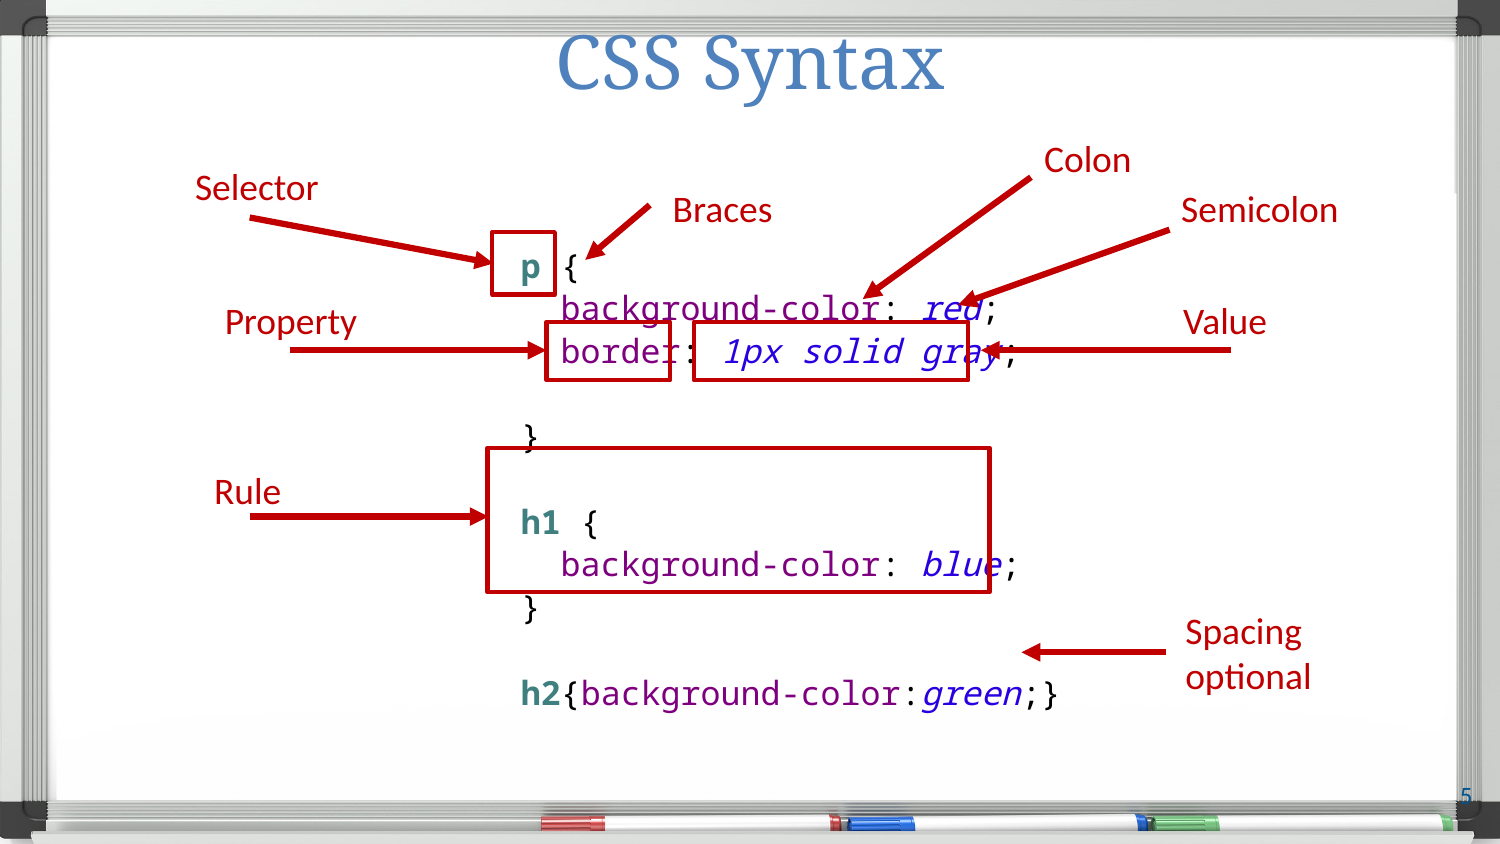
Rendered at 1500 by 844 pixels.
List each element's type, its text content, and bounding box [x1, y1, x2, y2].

text_box Value [1168, 289, 1356, 350]
slide_number 5 [1387, 771, 1488, 817]
text_box Selector [180, 155, 368, 216]
picture [0, 0, 1500, 844]
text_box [1034, 229, 1170, 306]
text_box [490, 230, 557, 297]
text_box [544, 320, 672, 382]
text_box [485, 446, 992, 594]
title CSS Syntax [12, 9, 1488, 110]
text_box Colon [1029, 127, 1244, 188]
text_box [692, 320, 970, 382]
text_box Spacing optional [1170, 599, 1359, 704]
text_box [862, 176, 1032, 300]
text_box Property [210, 289, 398, 350]
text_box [585, 204, 650, 261]
text_box p { background-color: red; border: 1px solid gray; } h1 { background-color: blue; } h2{background-color:green;} [505, 234, 1156, 794]
text_box Braces [657, 177, 846, 238]
text_box Semicolon [1166, 177, 1381, 238]
text_box Rule [199, 459, 387, 520]
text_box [249, 217, 494, 264]
